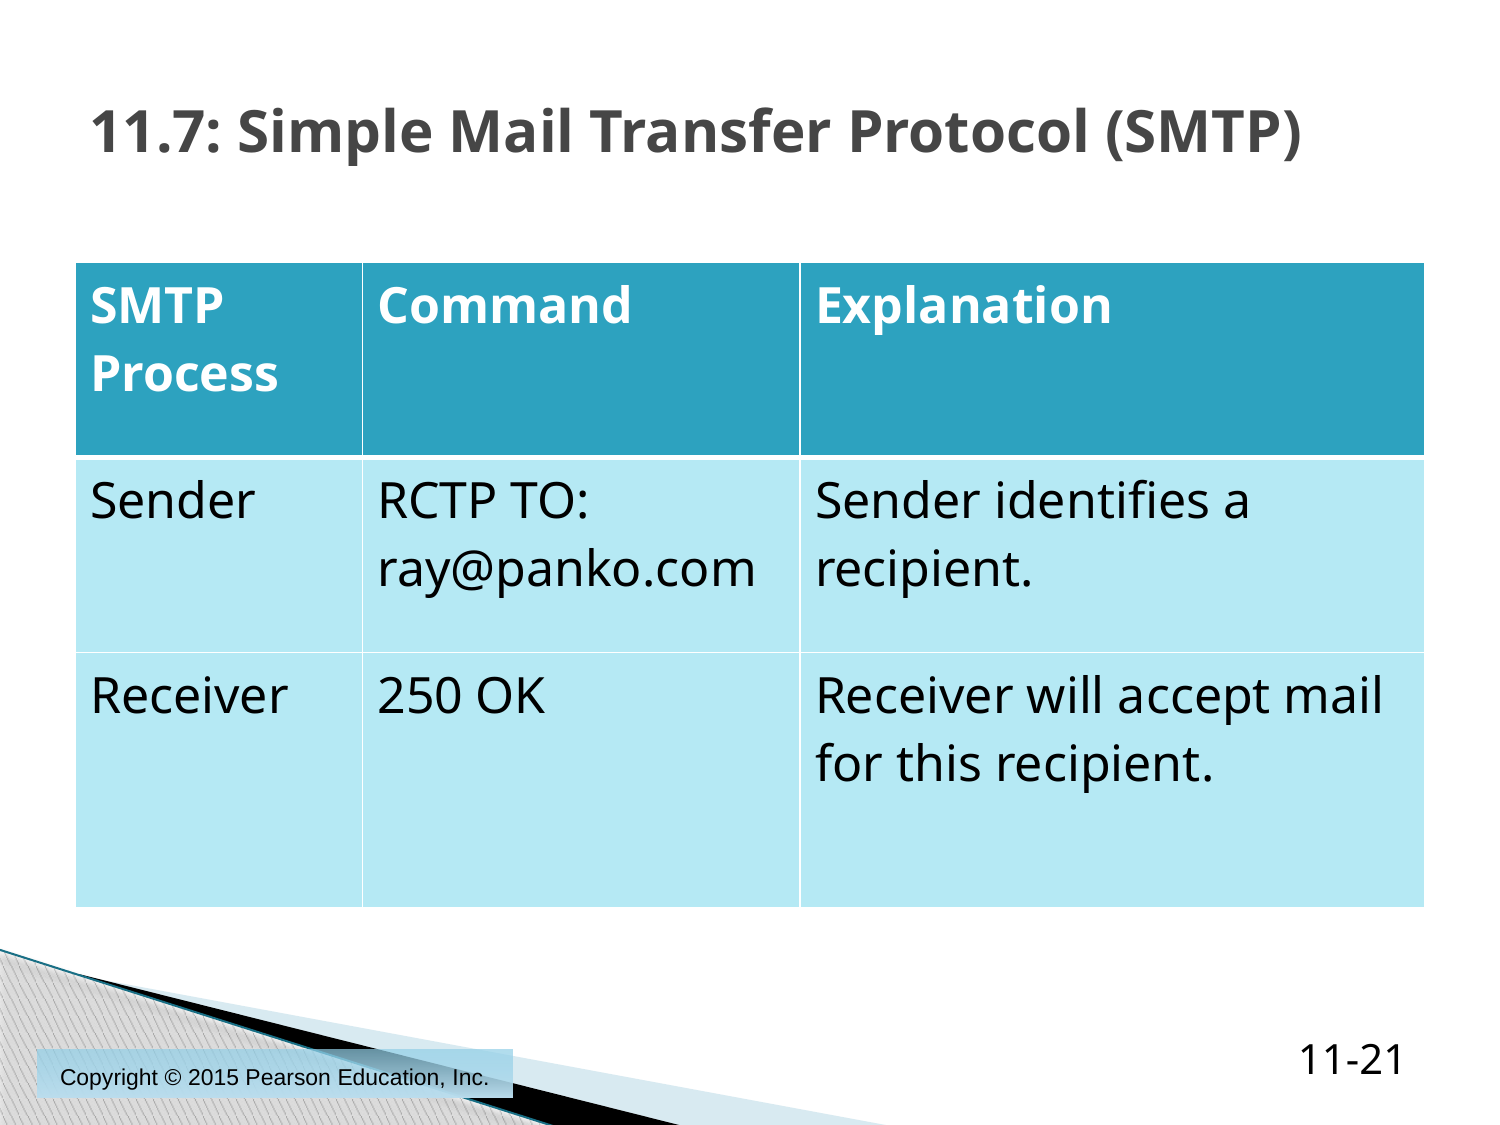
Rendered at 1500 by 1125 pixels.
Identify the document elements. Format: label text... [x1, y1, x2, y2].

table_header SMTP Process [76, 263, 362, 455]
table_cell Receiver [76, 653, 362, 907]
table_cell RCTP TO: ray@panko.com [363, 460, 799, 652]
table_header Explanation [801, 263, 1424, 455]
slide_number 11-21 [1200, 1037, 1423, 1098]
table_cell Receiver will accept mail for this recipient. [801, 653, 1424, 907]
table_header Command [363, 263, 799, 455]
table_cell Sender identifies a recipient. [801, 460, 1424, 652]
footer Copyright © 2015 Pearson Education, Inc. [37, 1050, 513, 1098]
title 11.7: Simple Mail Transfer Protocol (SMTP) [75, 57, 1425, 200]
table_cell Sender [76, 460, 362, 652]
table_cell 250 OK [363, 653, 799, 907]
